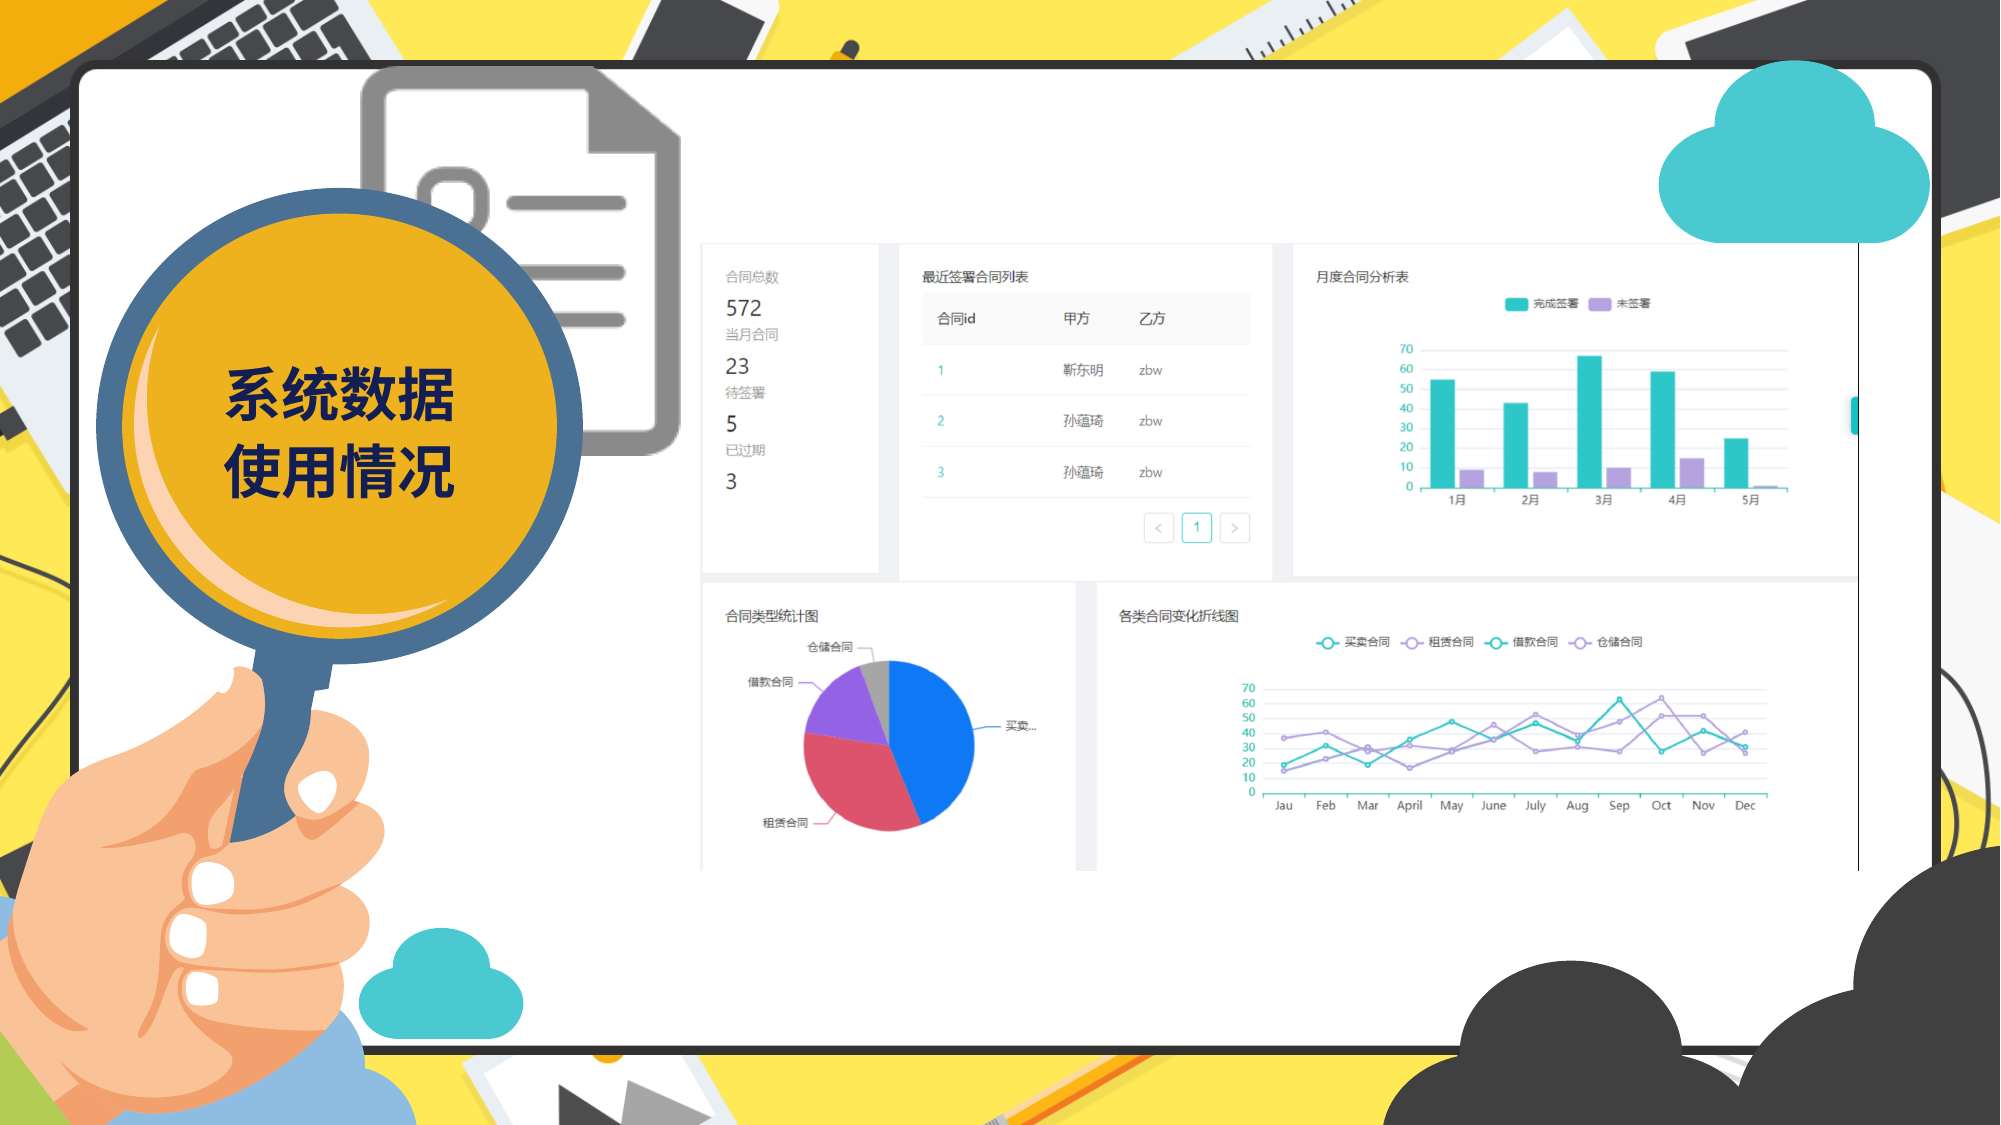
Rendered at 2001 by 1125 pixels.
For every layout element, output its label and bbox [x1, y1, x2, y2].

text_box [1383, 845, 2000, 1125]
picture [0, 0, 2000, 1125]
text_box [1658, 60, 1930, 244]
